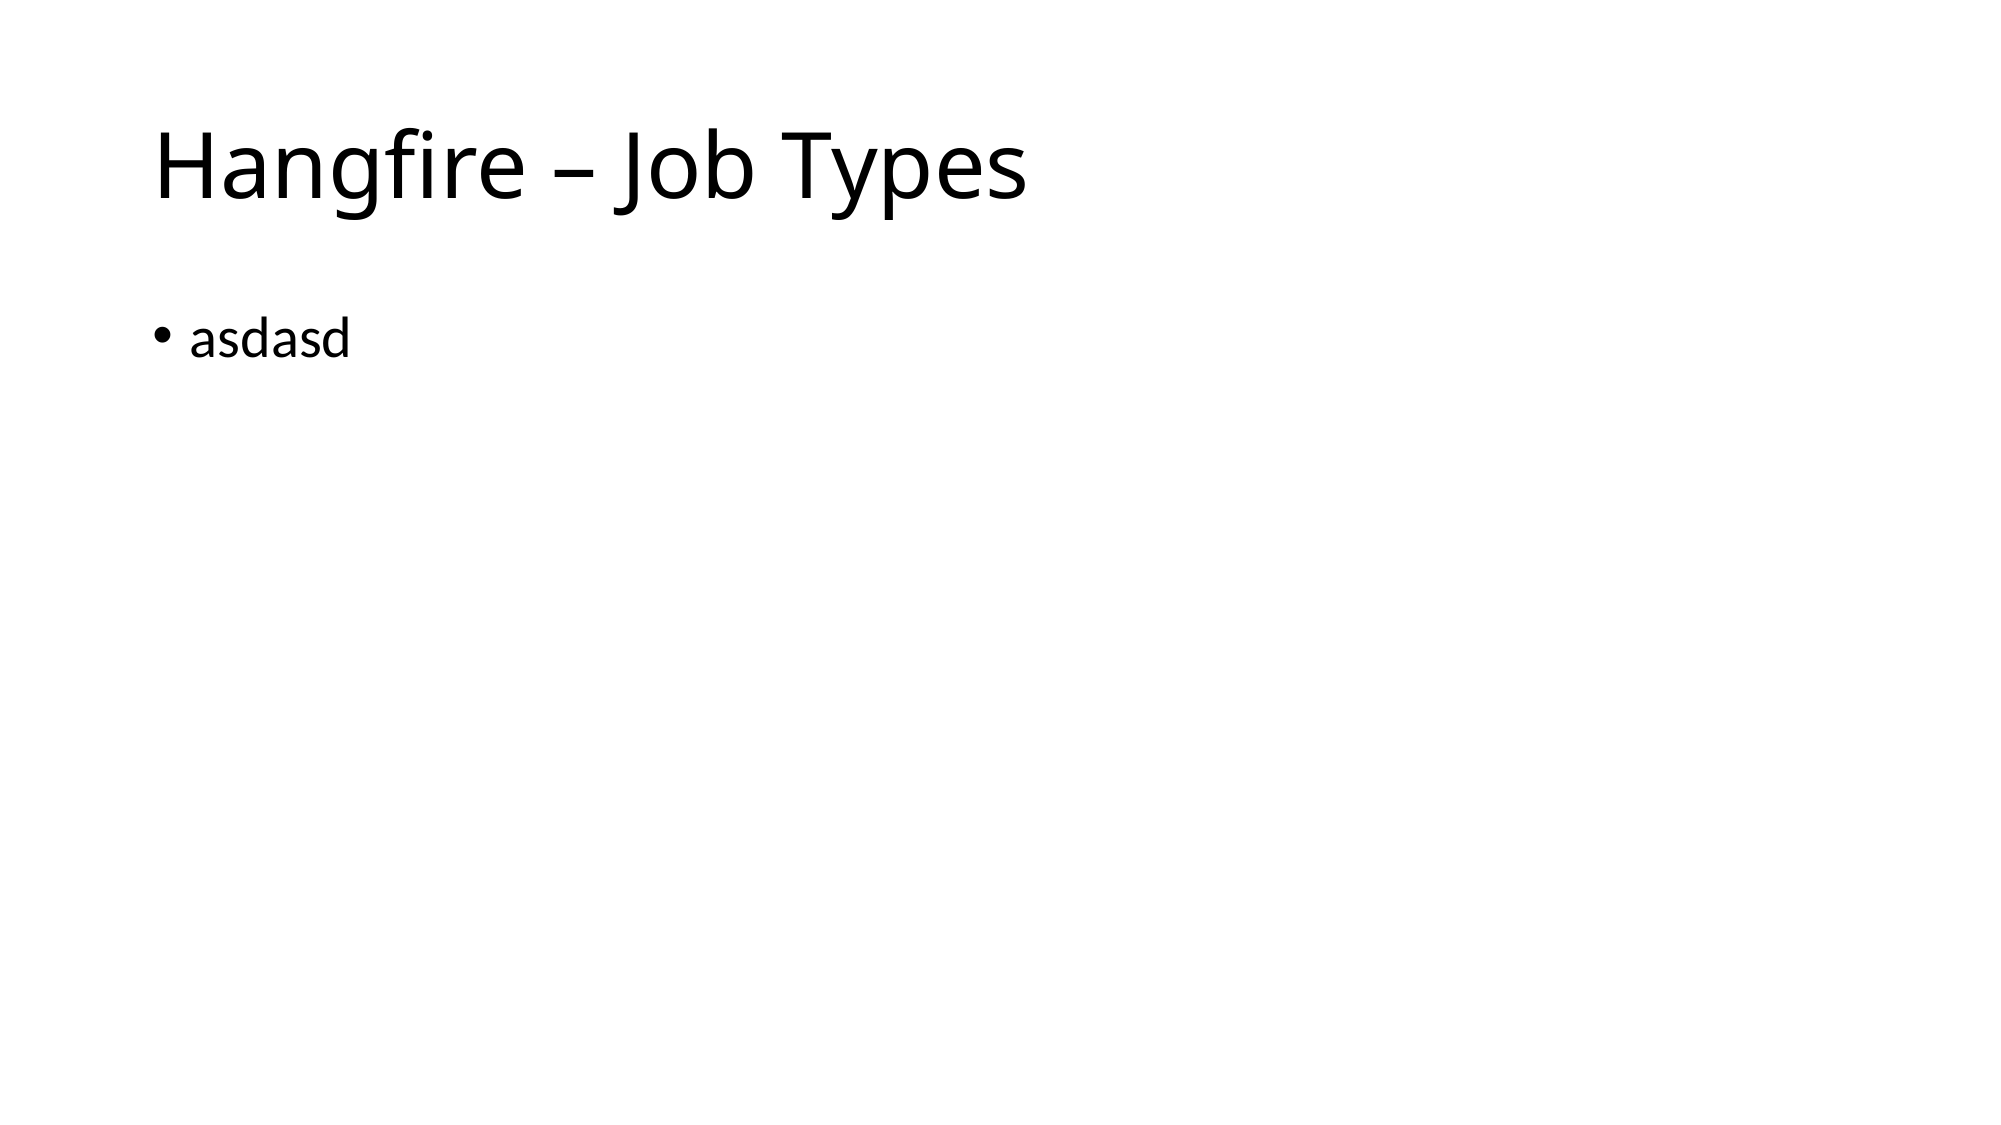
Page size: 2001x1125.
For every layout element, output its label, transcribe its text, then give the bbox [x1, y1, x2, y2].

title Hangfire – Job Types [137, 59, 1863, 278]
list asdasd [137, 299, 1863, 1014]
